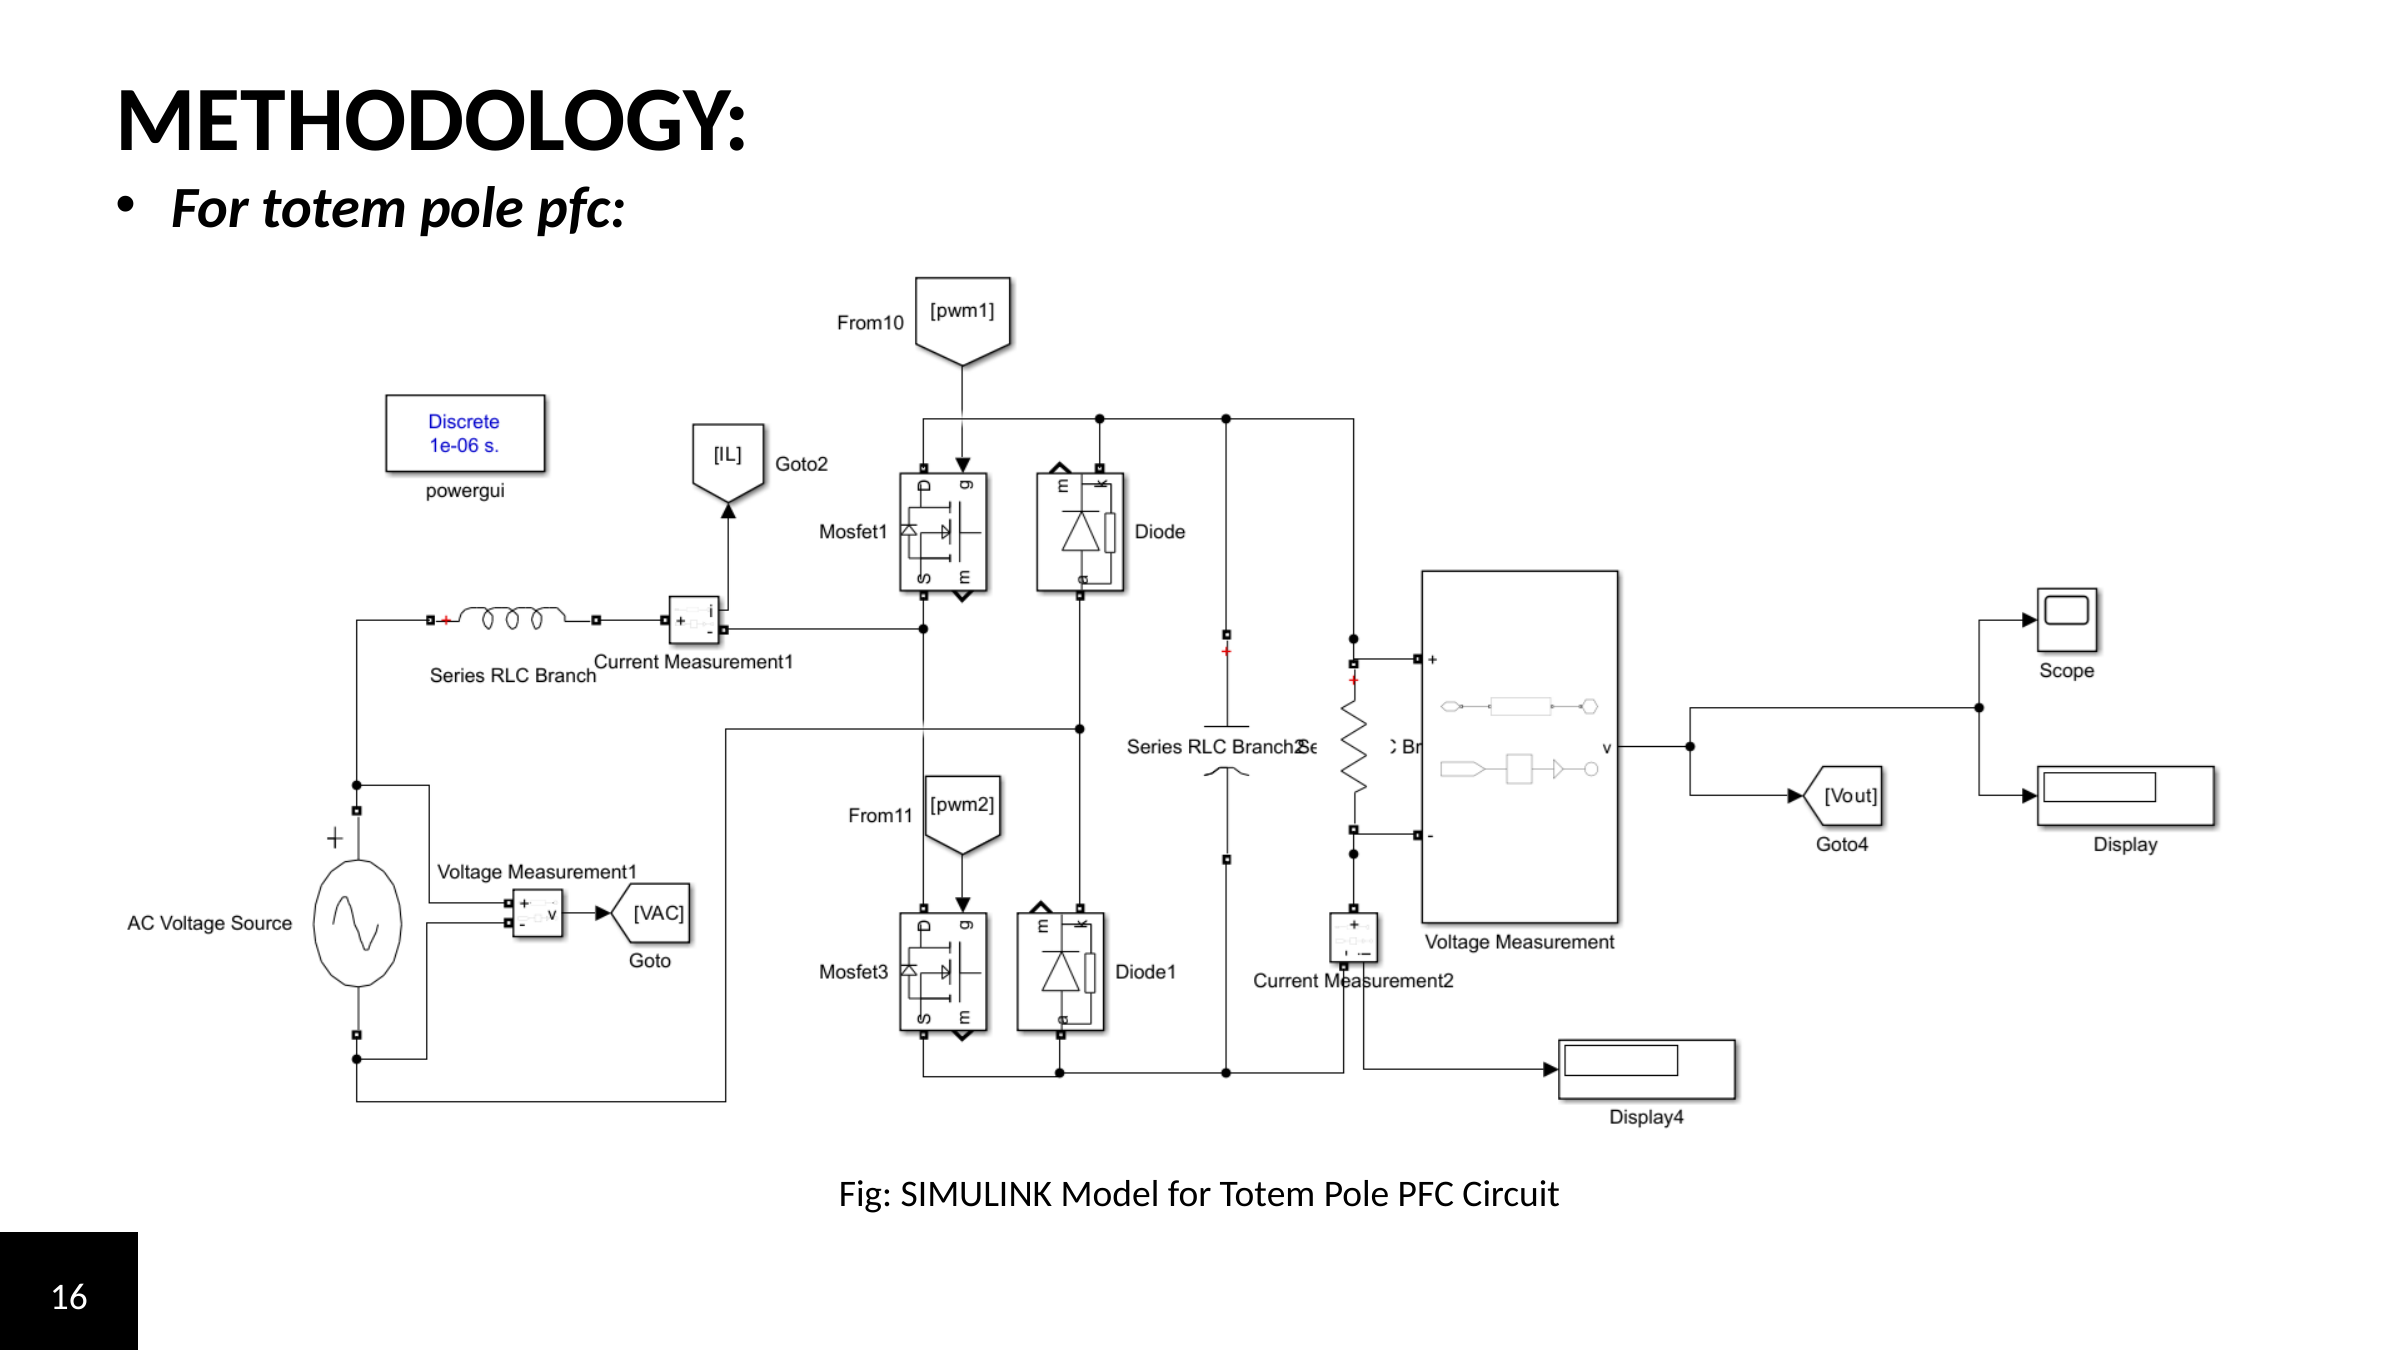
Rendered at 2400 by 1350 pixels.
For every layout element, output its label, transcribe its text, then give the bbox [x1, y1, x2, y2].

text_box Fig: SIMULINK Model for Totem Pole PFC Circuit [823, 1161, 1576, 1221]
text_box 16 [0, 1232, 138, 1350]
text_box METHODOLOGY: For totem pole pfc: [100, 50, 1962, 246]
picture [86, 267, 2265, 1150]
